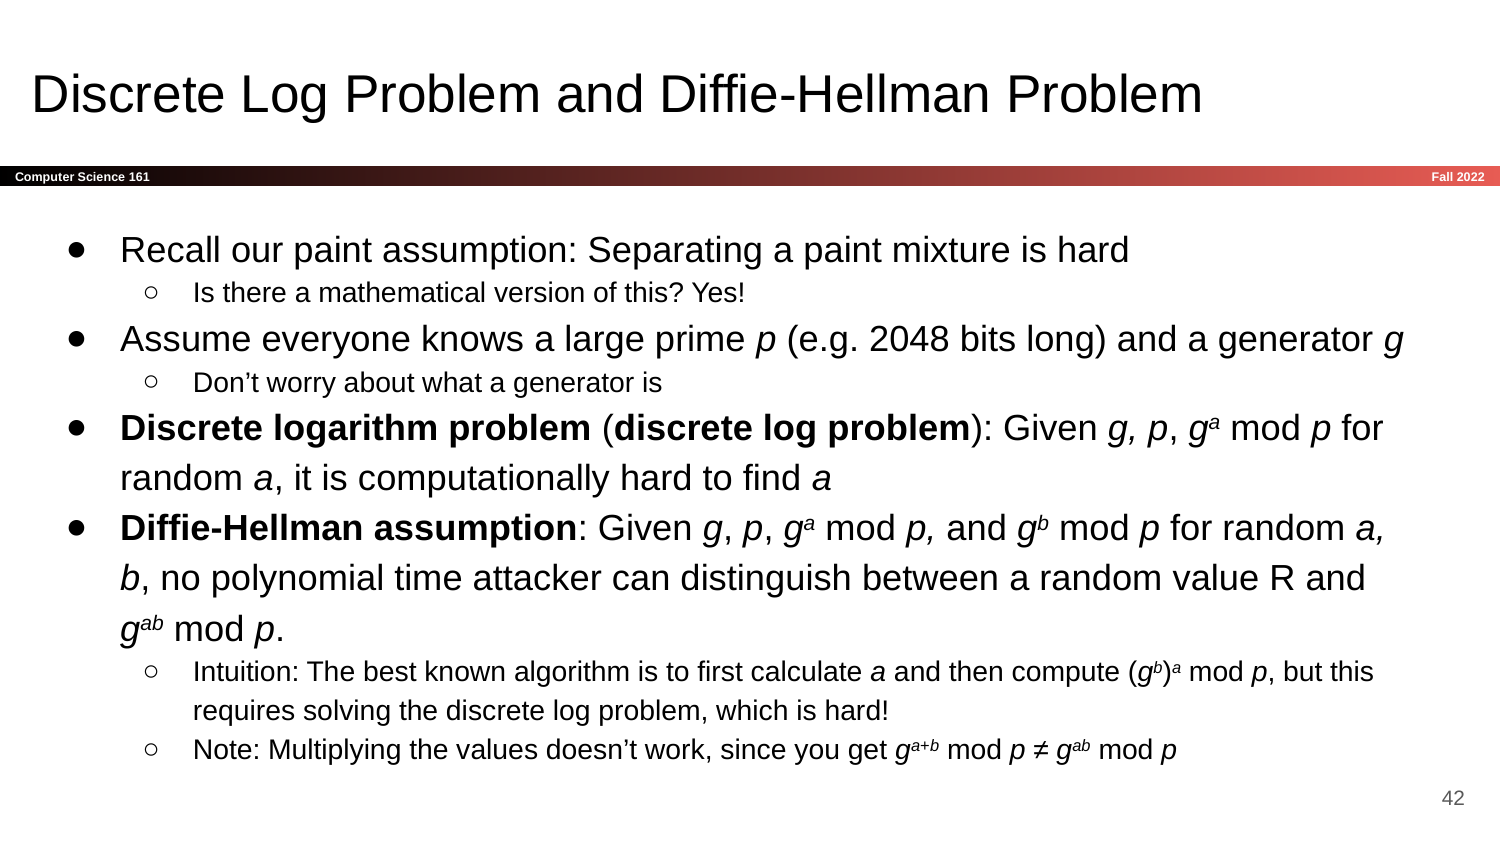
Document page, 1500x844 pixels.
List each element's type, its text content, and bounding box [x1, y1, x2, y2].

list Recall our paint assumption: Separating a paint mixture is hard Is there a mathematical version of this? Yes! Assume everyone knows a large prime p (e.g. 2048 bits long) and a generator g Don’t worry about what a generator is Discrete logarithm problem (discrete log problem): Given g, p, ga mod p for random a, it is computationally hard to find a Diffie-Hellman assumption: Given g, p, ga mod p, and gb mod p for random a, b, no polynomial time attacker can distinguish between a random value R and gab mod p. Intuition: The best known algorithm is to first calculate a and then compute (gb)a mod p, but this requires solving the discrete log problem, which is hard! Note: Multiplying the values doesn’t work, since you get ga+b mod p ≠ gab mod p [32, 204, 1431, 823]
title Discrete Log Problem and Diffie-Hellman Problem [16, 44, 1415, 139]
slide_number ‹#› [1389, 764, 1480, 830]
